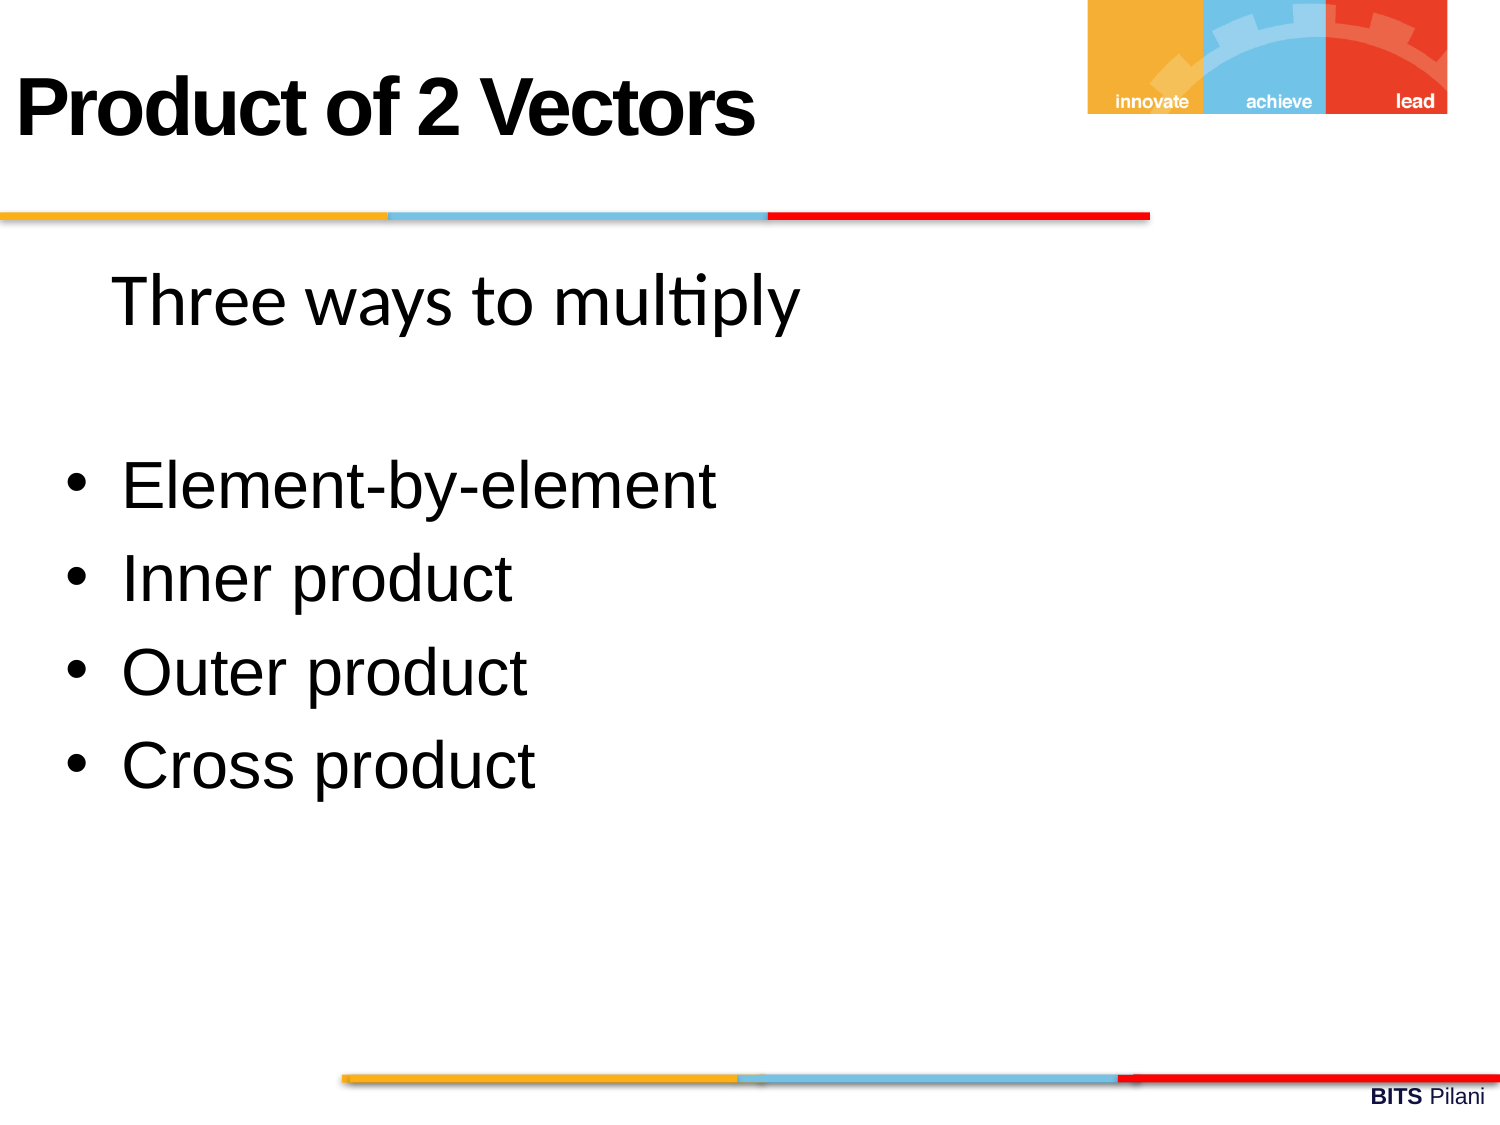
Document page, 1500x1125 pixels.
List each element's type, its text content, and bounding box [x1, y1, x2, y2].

picture [1087, 0, 1448, 114]
title Product of 2 Vectors [0, 45, 1350, 160]
text_box Three ways to multiply [97, 243, 817, 349]
list Element-by-element Inner product Outer product Cross product [49, 433, 1401, 872]
